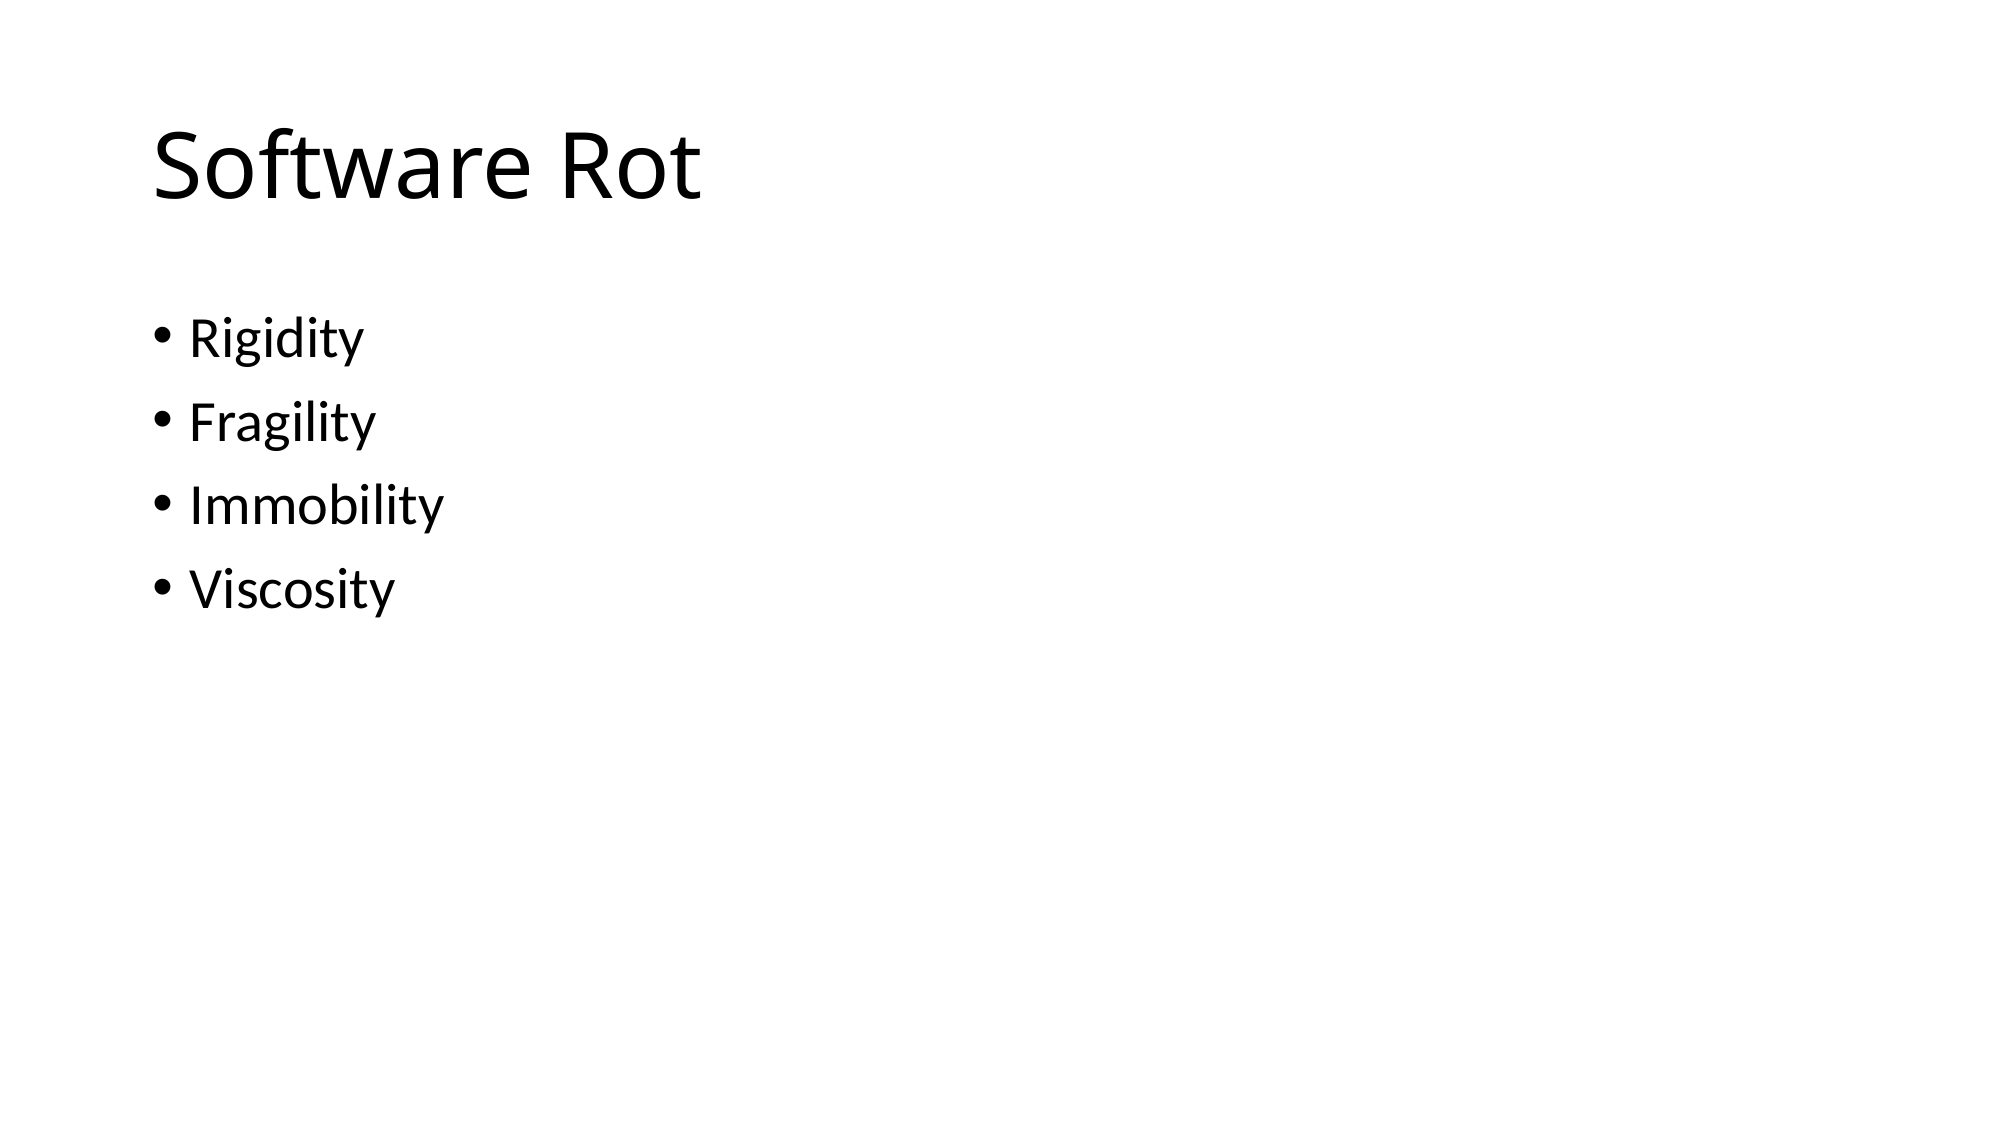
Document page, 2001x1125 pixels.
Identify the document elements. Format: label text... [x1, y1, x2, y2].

title Software Rot [137, 59, 1863, 278]
list Rigidity Fragility Immobility Viscosity [137, 299, 1863, 1014]
